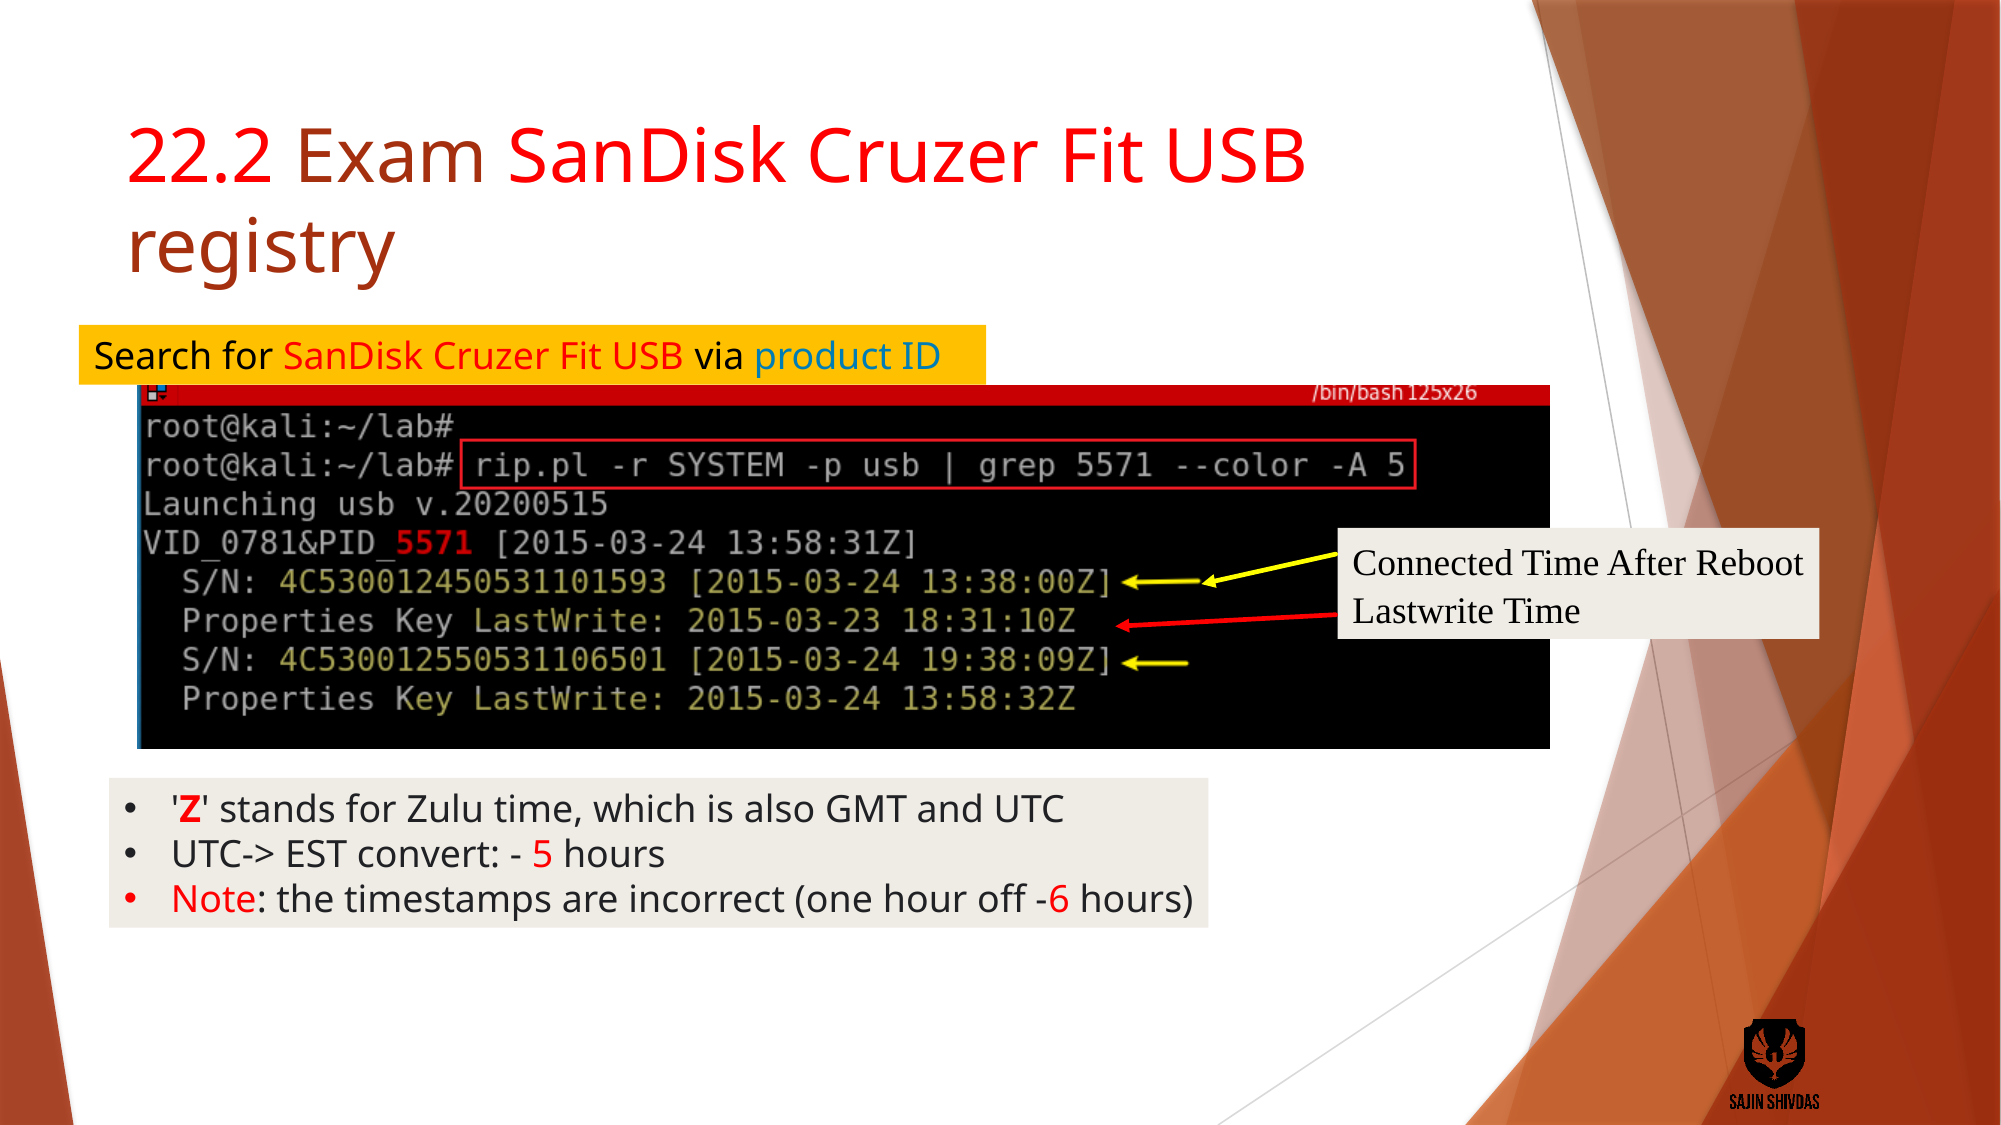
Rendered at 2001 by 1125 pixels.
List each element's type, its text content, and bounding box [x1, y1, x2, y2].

text_box Search for SanDisk Cruzer Fit USB via product ID [79, 324, 987, 385]
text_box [1200, 553, 1337, 585]
title 22.2 Exam SanDisk Cruzer Fit USB registry [111, 99, 1522, 317]
text_box 'Z' stands for Zulu time, which is also GMT and UTC UTC-> EST convert: - 5 hours Note: the timestamps are incorrect (one hour off -6 hours) [109, 777, 1209, 928]
text_box Connected Time After Reboot Lastwrite Time [1554, 527, 1820, 639]
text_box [1114, 614, 1337, 627]
picture [136, 385, 1550, 750]
picture [1719, 1009, 1832, 1121]
